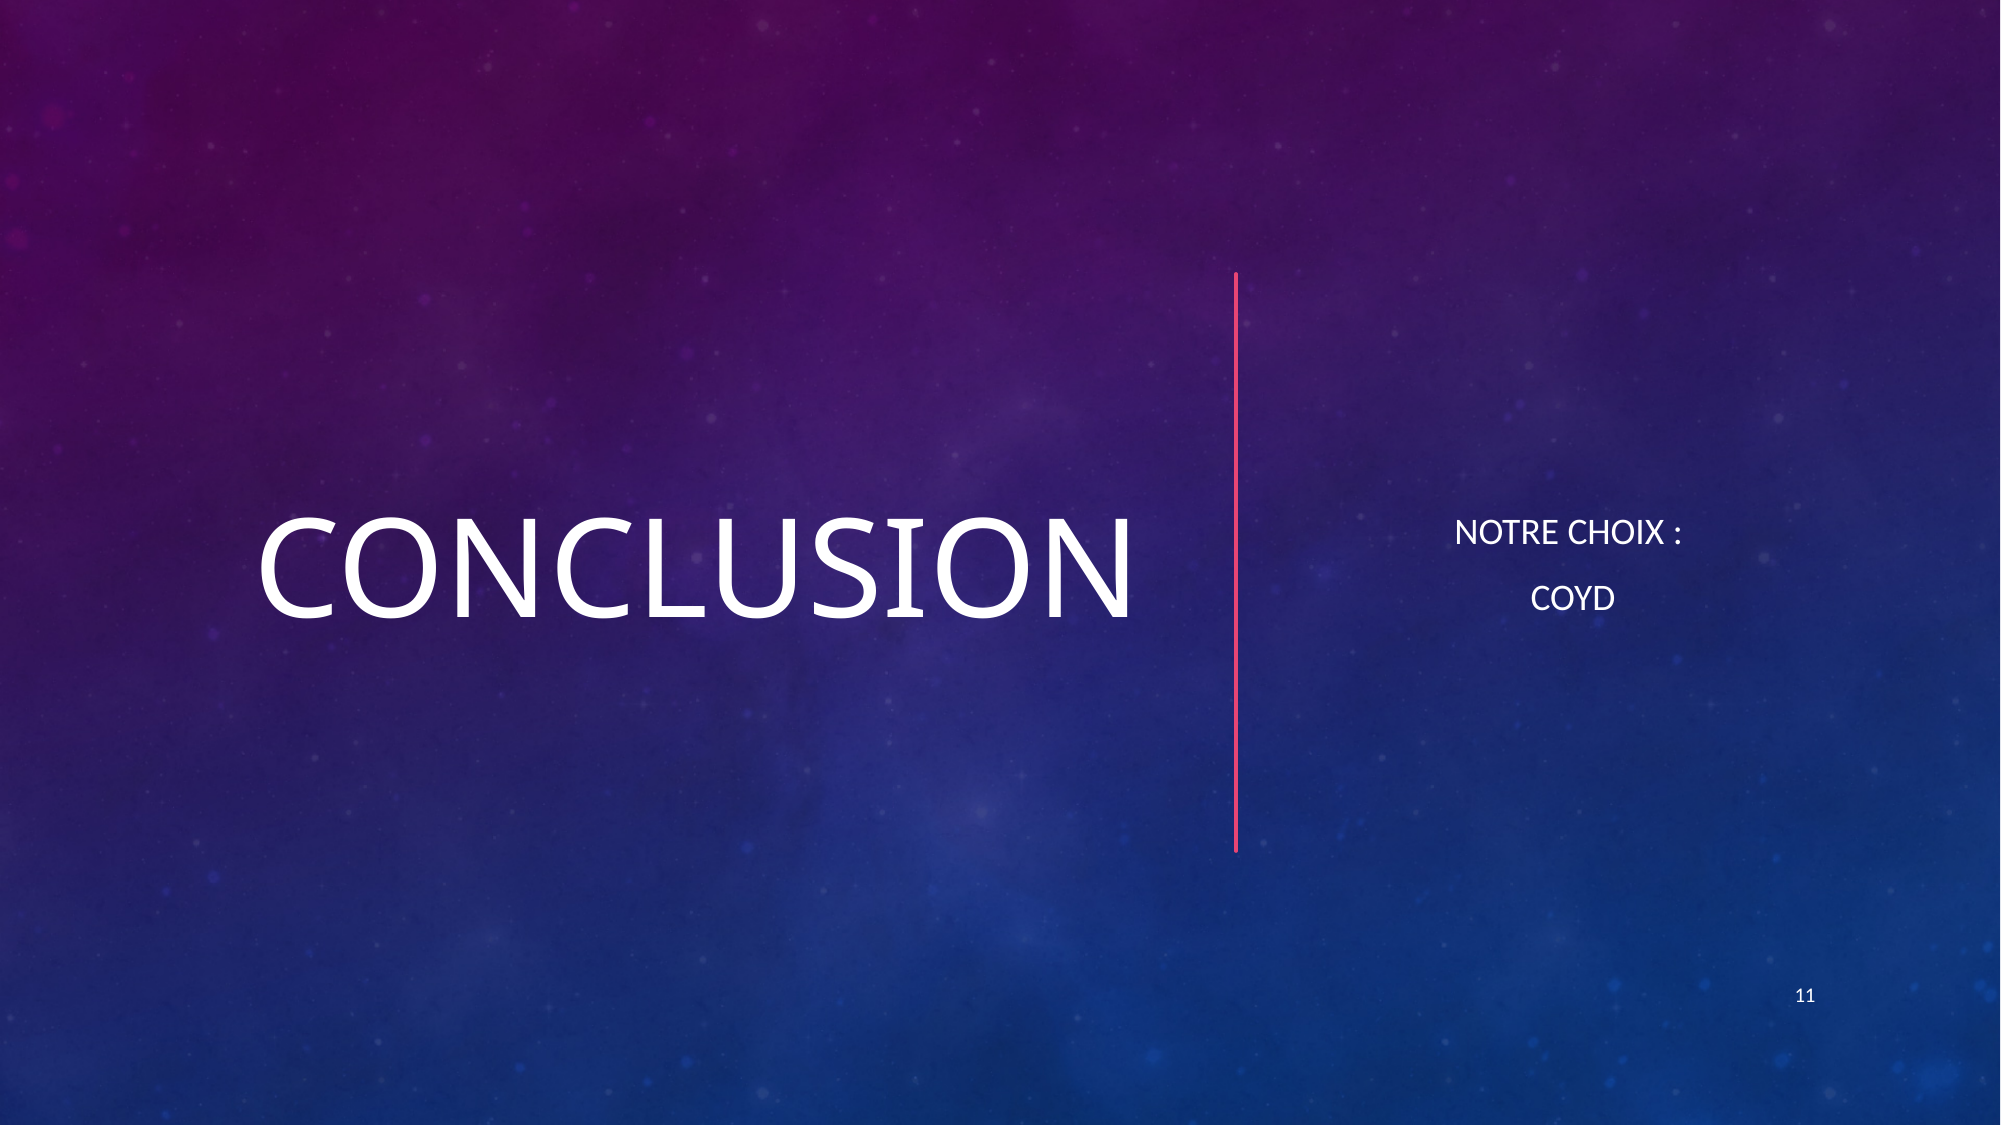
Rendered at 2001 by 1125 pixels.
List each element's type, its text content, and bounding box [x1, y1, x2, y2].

text_box [0, 0, 2000, 1125]
title Conclusion [169, 198, 1157, 926]
subtitle Notre choix : COYD [1315, 342, 1831, 783]
slide_number 3 [1740, 963, 1831, 1025]
